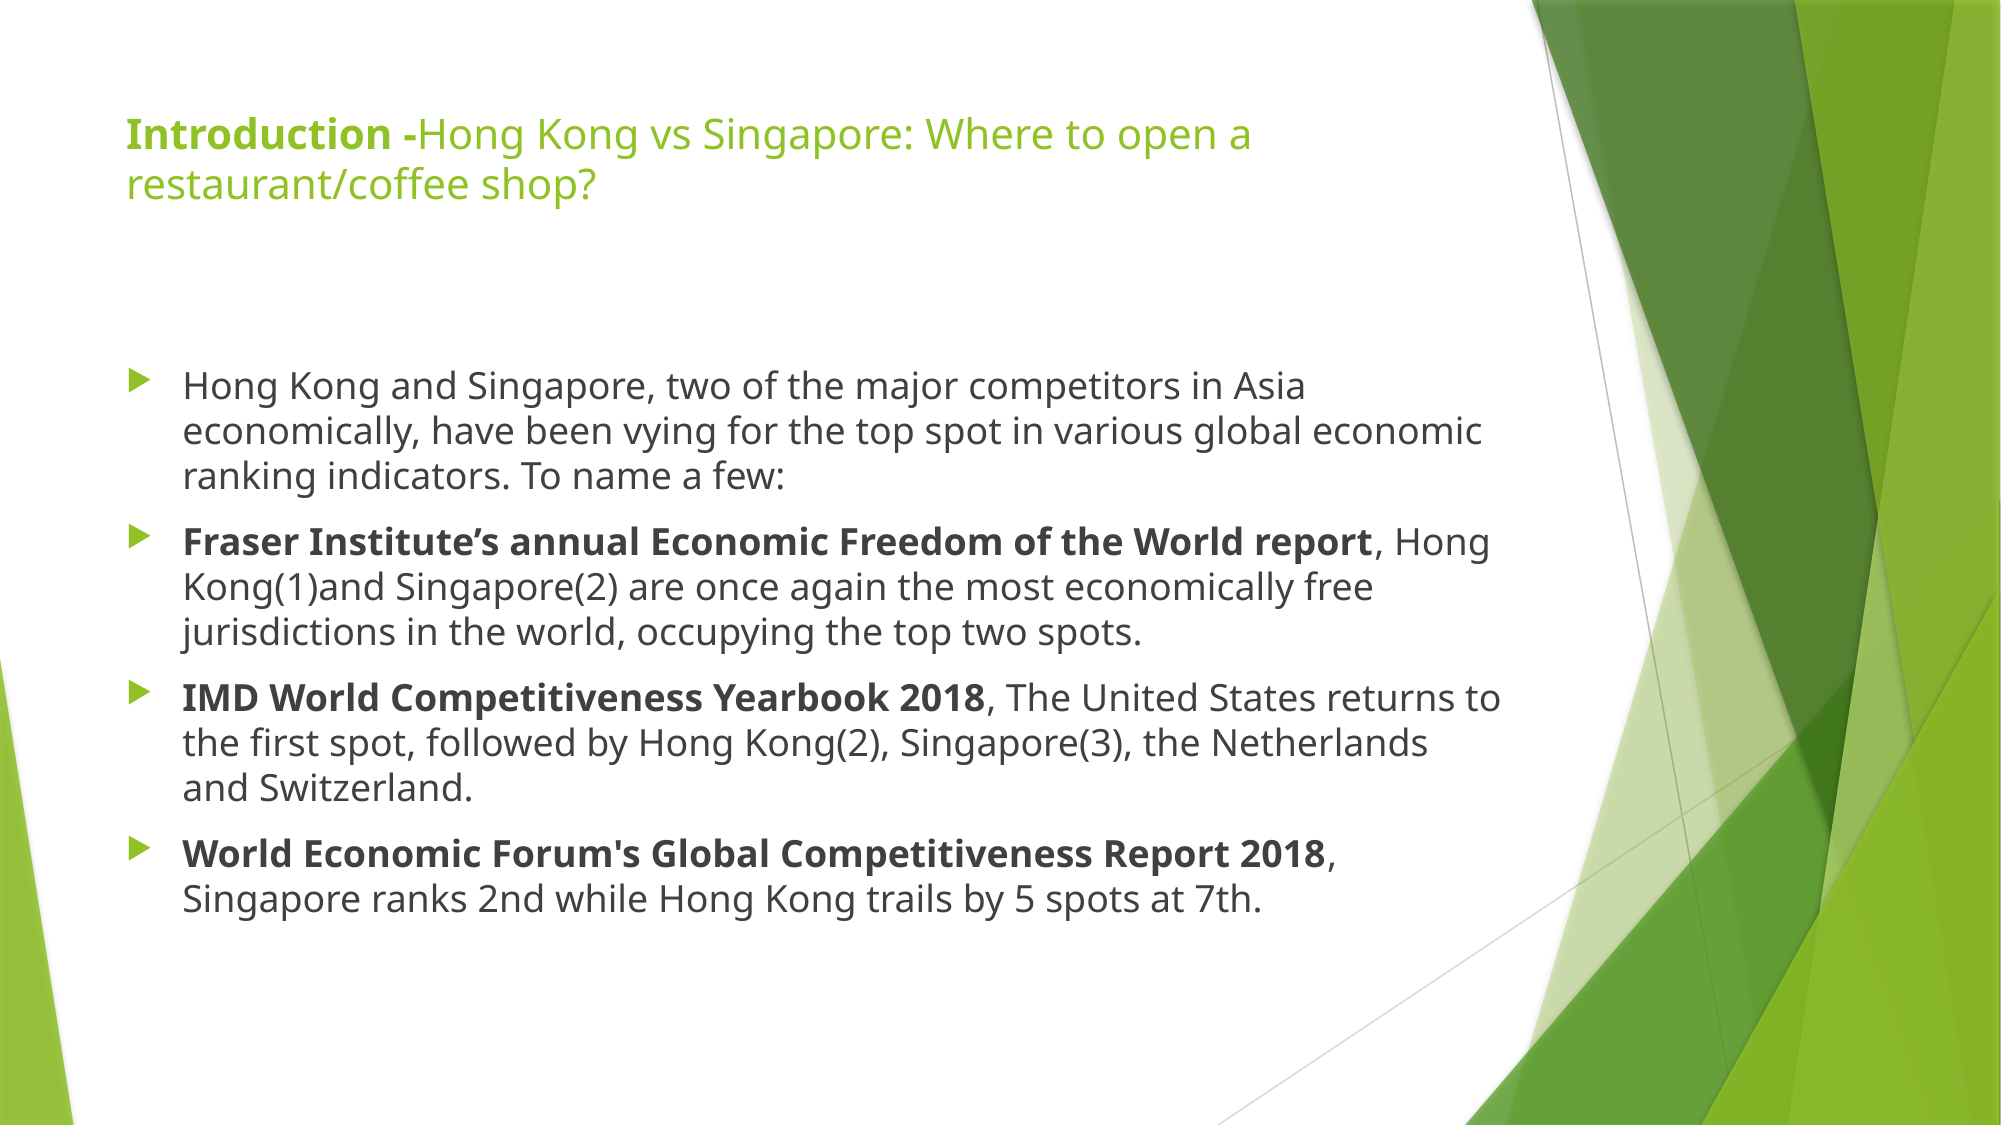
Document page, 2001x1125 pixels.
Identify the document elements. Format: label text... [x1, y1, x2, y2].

list Hong Kong and Singapore, two of the major competitors in Asia economically, have been vying for the top spot in various global economic ranking indicators. To name a few: Fraser Institute’s annual Economic Freedom of the World report, Hong Kong(1)and Singapore(2) are once again the most economically free jurisdictions in the world, occupying the top two spots. IMD World Competitiveness Yearbook 2018, The United States returns to the first spot, followed by Hong Kong(2), Singapore(3), the Netherlands and Switzerland. World Economic Forum's Global Competitiveness Report 2018, Singapore ranks 2nd while Hong Kong trails by 5 spots at 7th. [111, 354, 1522, 992]
title Introduction -Hong Kong vs Singapore: Where to open a restaurant/coffee shop? [111, 99, 1522, 317]
